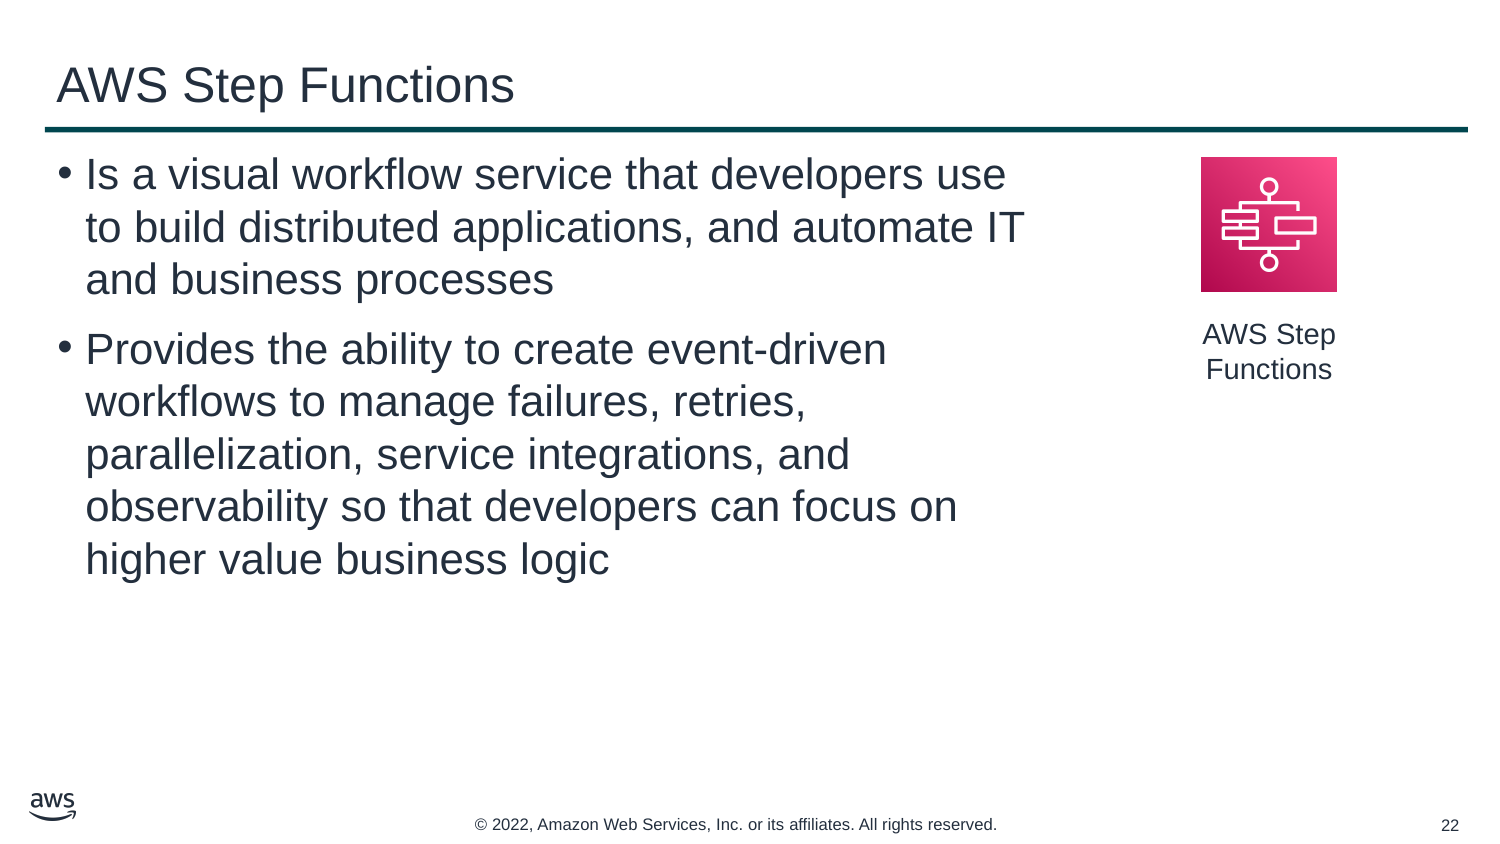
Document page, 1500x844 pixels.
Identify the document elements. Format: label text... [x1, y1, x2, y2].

text_box AWS Step Functions [1127, 309, 1412, 422]
list Is a visual workflow service that developers use to build distributed applications, and automate IT and business processes Provides the ability to create event-driven workflows to manage failures, retries, parallelization, service integrations, and observability so that developers can focus on higher value business logic [45, 140, 1067, 792]
slide_number ‹#› [1411, 808, 1471, 841]
picture [29, 793, 76, 821]
title AWS Step Functions [45, 37, 1469, 128]
picture [1201, 156, 1337, 293]
